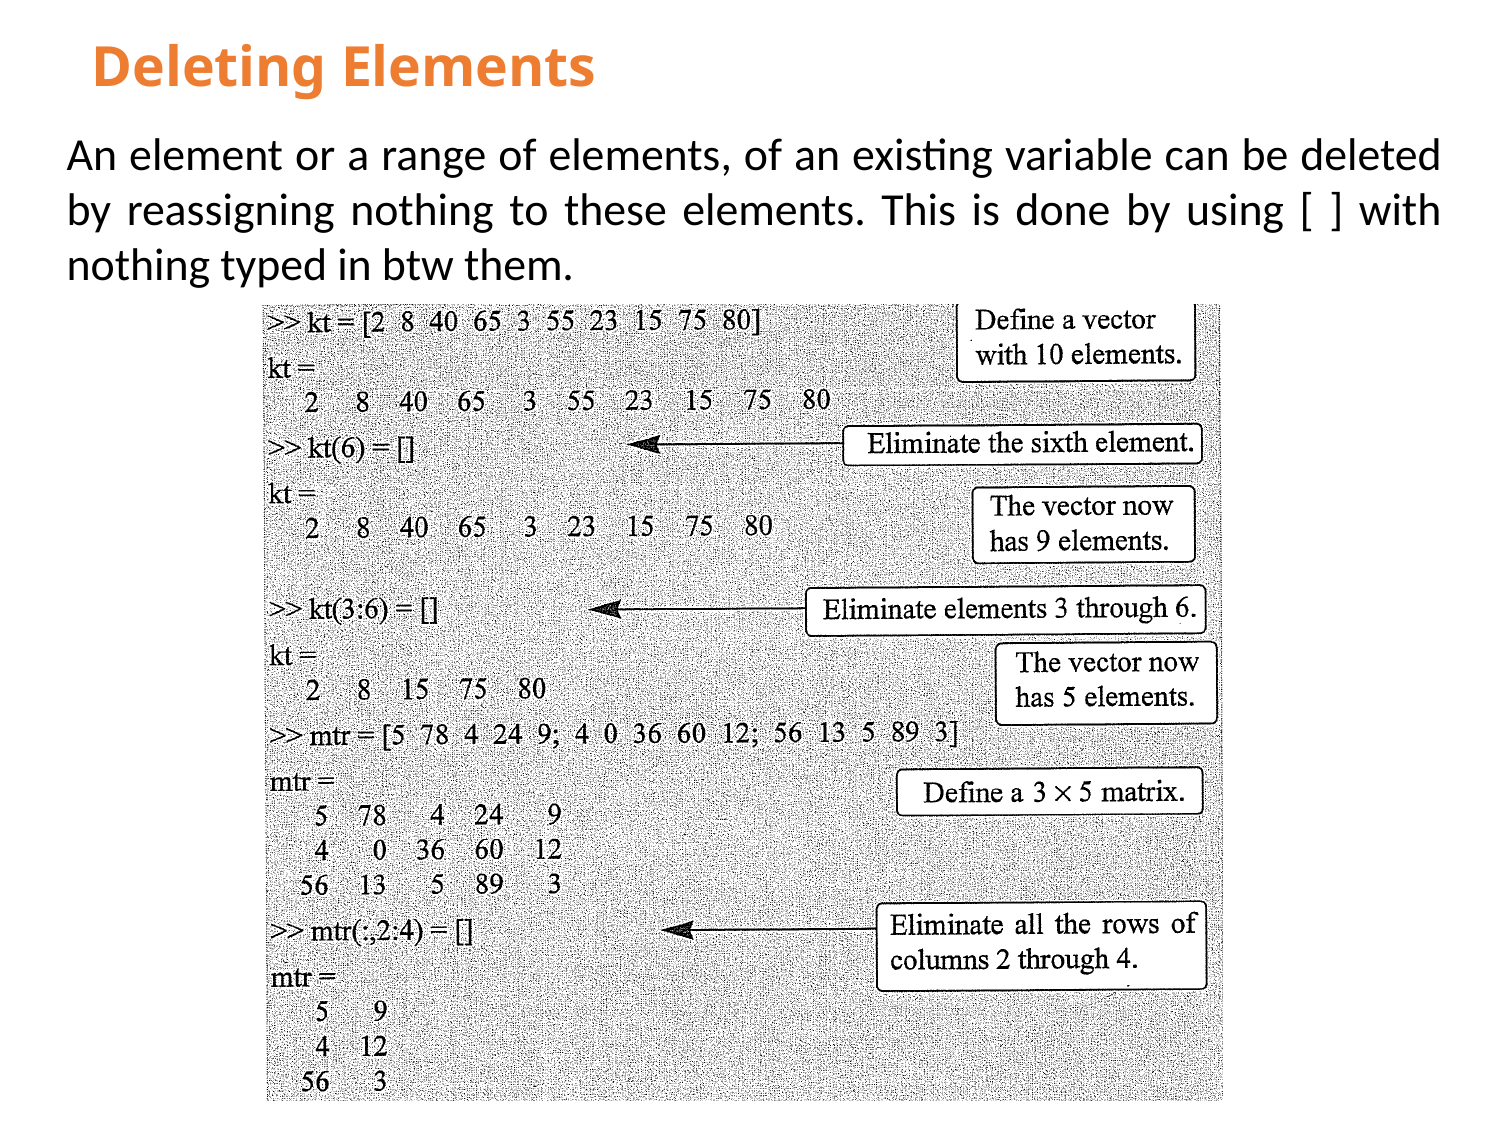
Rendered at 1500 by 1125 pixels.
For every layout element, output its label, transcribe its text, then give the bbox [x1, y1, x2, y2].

picture [258, 304, 1223, 1101]
text_box An element or a range of elements, of an existing variable can be deleted by reassigning nothing to these elements. This is done by using [ ] with nothing typed in btw them. [51, 117, 1458, 298]
title Deleting Elements [76, 30, 1412, 106]
